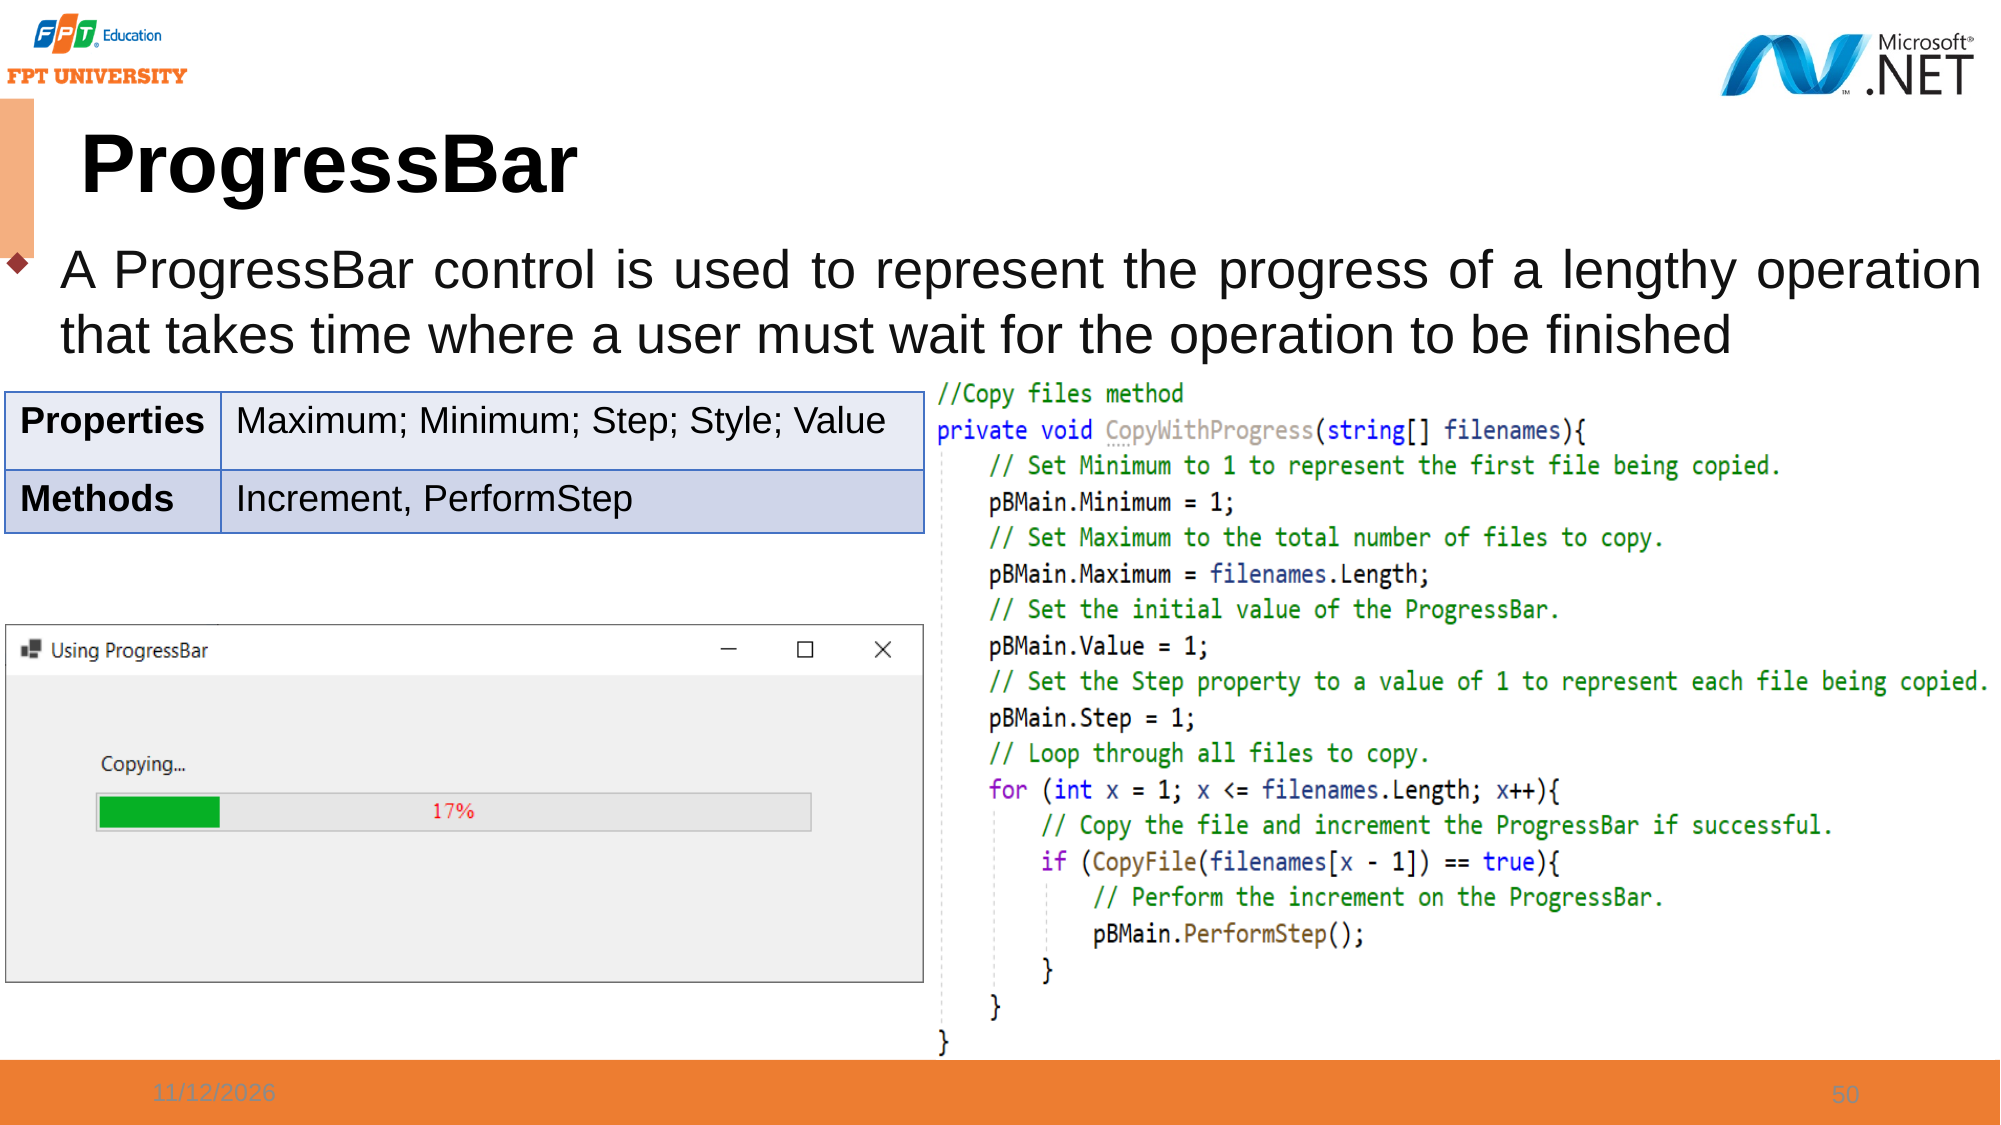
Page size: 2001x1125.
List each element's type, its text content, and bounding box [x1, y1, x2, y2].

picture [0, 0, 194, 94]
picture [936, 376, 1995, 1060]
text_box A ProgressBar control is used to represent the progress of a lengthy operation that takes time where a user must wait for the operation to be finished [0, 227, 2000, 372]
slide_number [137, 1061, 588, 1122]
slide_number 50 [1424, 1063, 1875, 1123]
table_header Maximum; Minimum; Step; Style; Value [222, 393, 923, 469]
table_cell Increment, PerformStep [222, 471, 923, 532]
title ProgressBar [65, 118, 1895, 213]
picture [5, 624, 924, 983]
table_header Properties [6, 393, 220, 469]
picture [1685, 0, 2001, 129]
table_cell Methods [6, 471, 220, 532]
